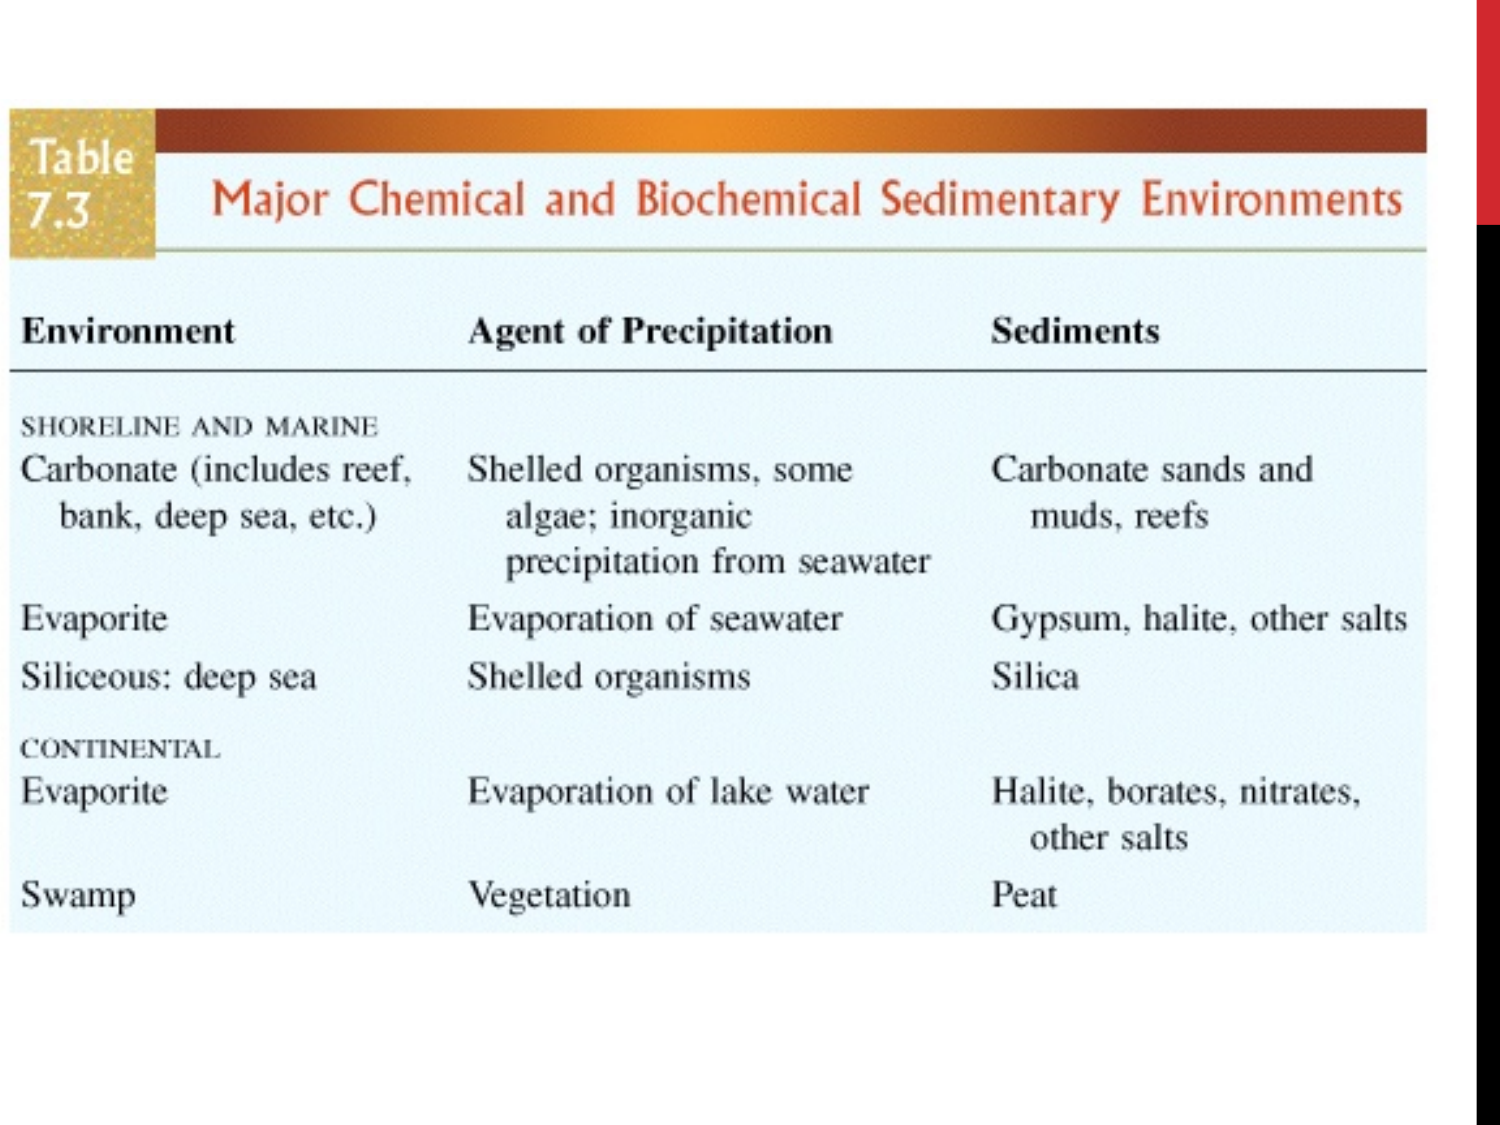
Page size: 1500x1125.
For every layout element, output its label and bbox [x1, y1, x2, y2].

picture [0, 99, 1438, 944]
